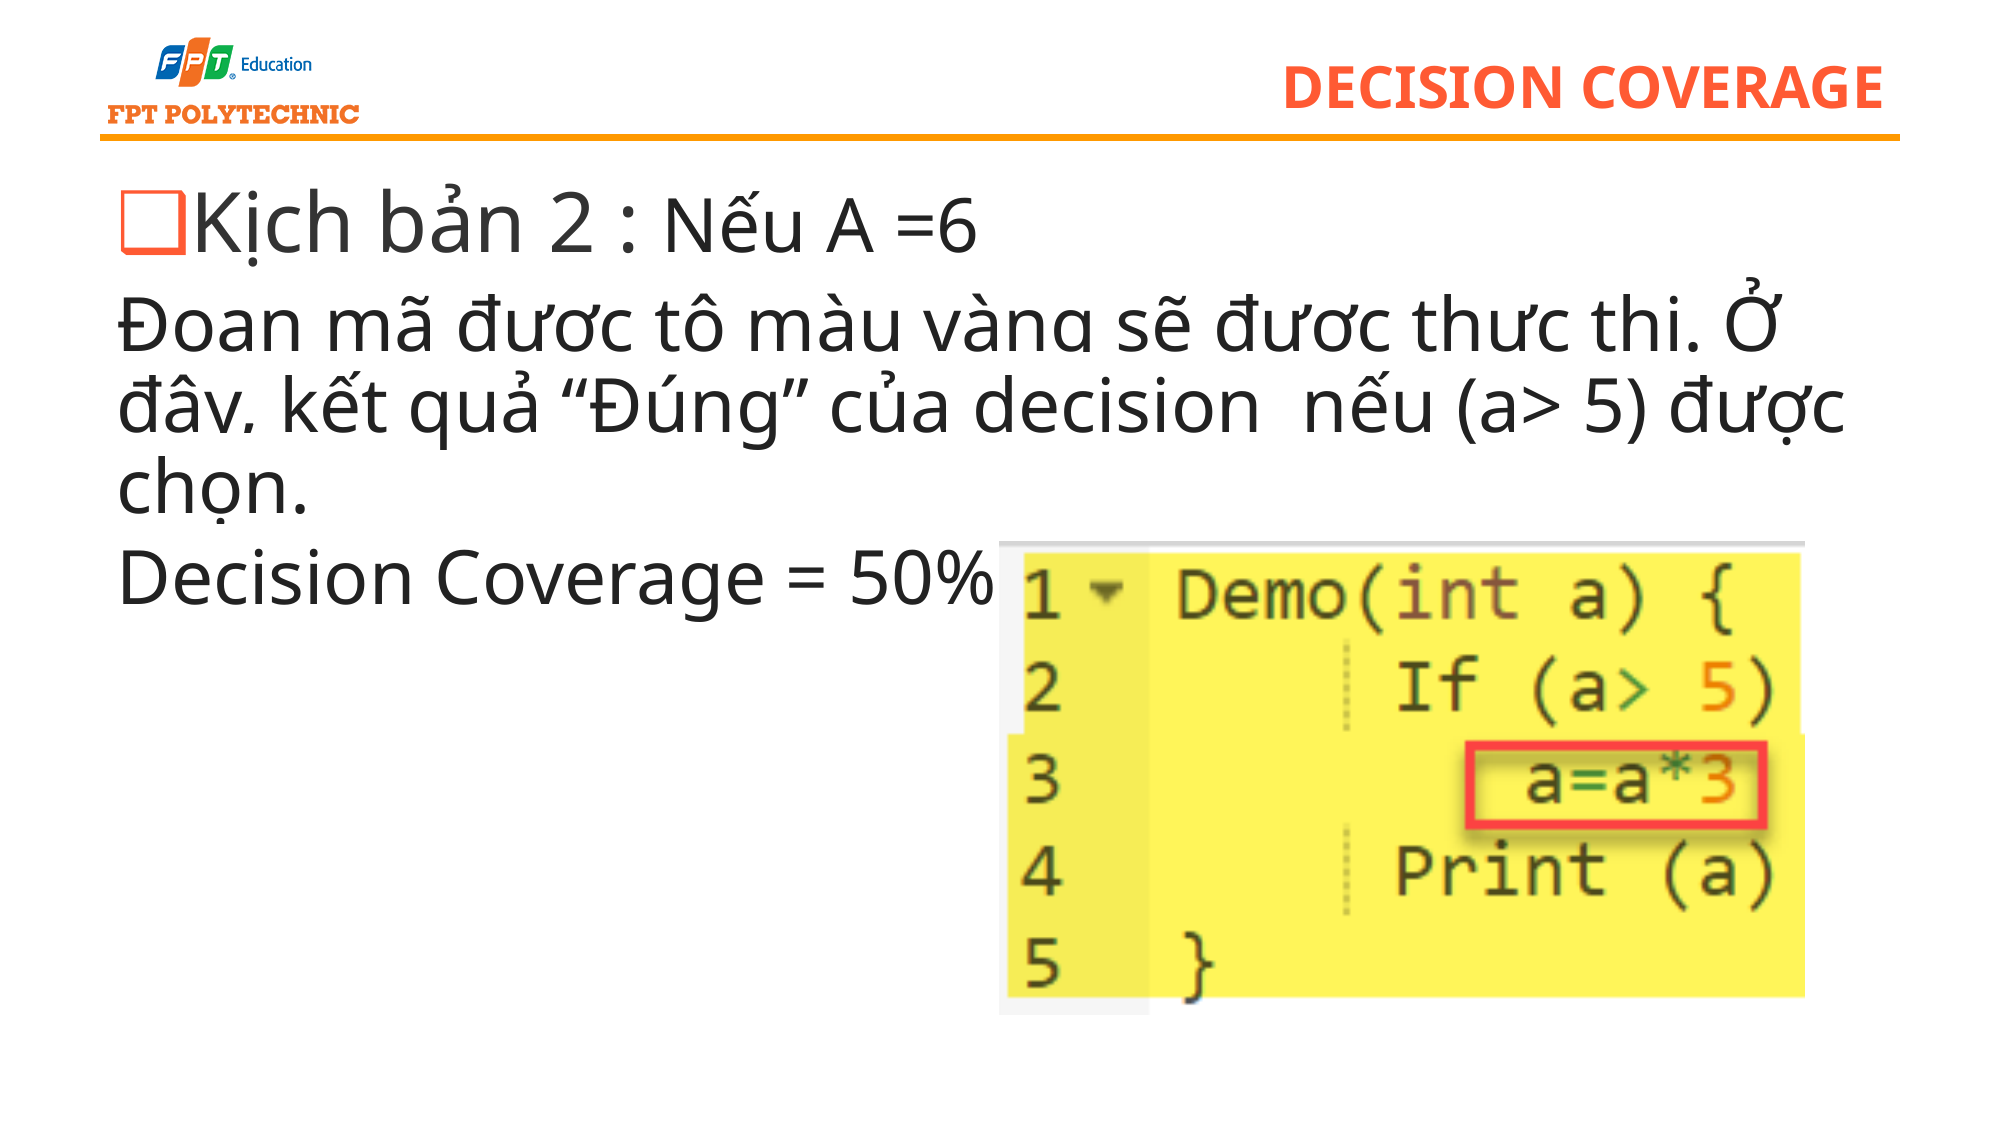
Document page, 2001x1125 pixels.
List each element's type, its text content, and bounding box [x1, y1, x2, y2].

text_box Kịch bản 2 : Nếu A =6 [101, 153, 1900, 284]
title decision coverage [366, 45, 1900, 125]
picture [99, 135, 367, 143]
text_box Đoạn mã được tô màu vàng sẽ được thực thi. Ở đây, kết quả “Đúng” của decision nếu (a> 5) được chọn. Decision Coverage = 50% [101, 279, 1958, 1114]
picture [99, 25, 367, 134]
picture [999, 540, 1805, 1015]
